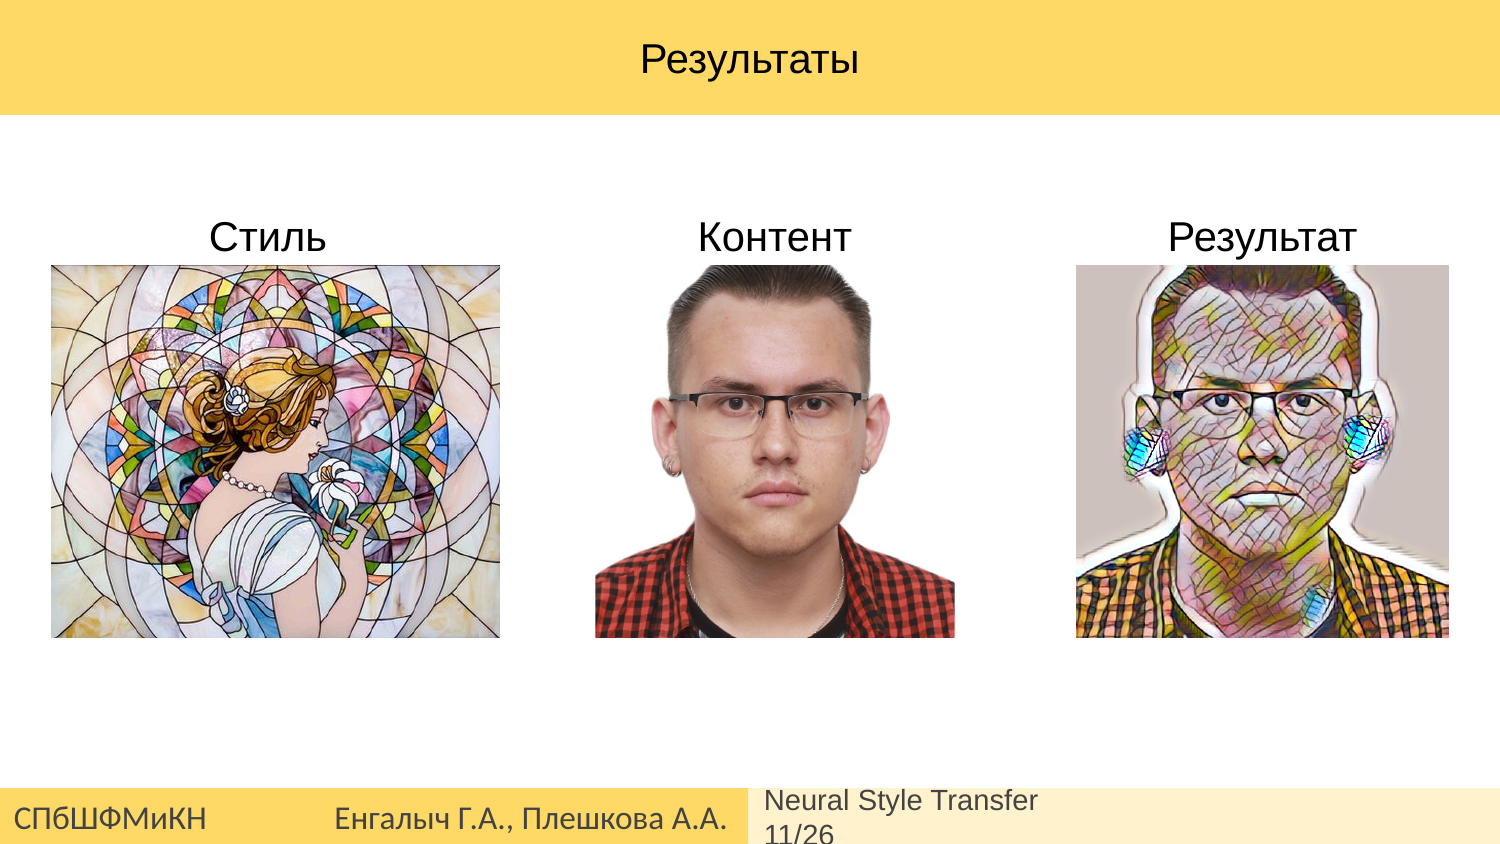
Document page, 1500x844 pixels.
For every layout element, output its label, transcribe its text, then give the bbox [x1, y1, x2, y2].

text_box Результат [1070, 194, 1455, 250]
text_box Стиль [75, 194, 461, 250]
text_box Neural Style Transfer 11/26 [748, 788, 1500, 844]
picture [50, 264, 500, 639]
picture [1075, 264, 1450, 639]
text_box Контент [582, 194, 968, 250]
picture [595, 264, 955, 639]
text_box СПбШФМиКН Енгалыч Г.А., Плешкова А.А. [0, 788, 748, 844]
text_box Результаты [0, 0, 1500, 115]
